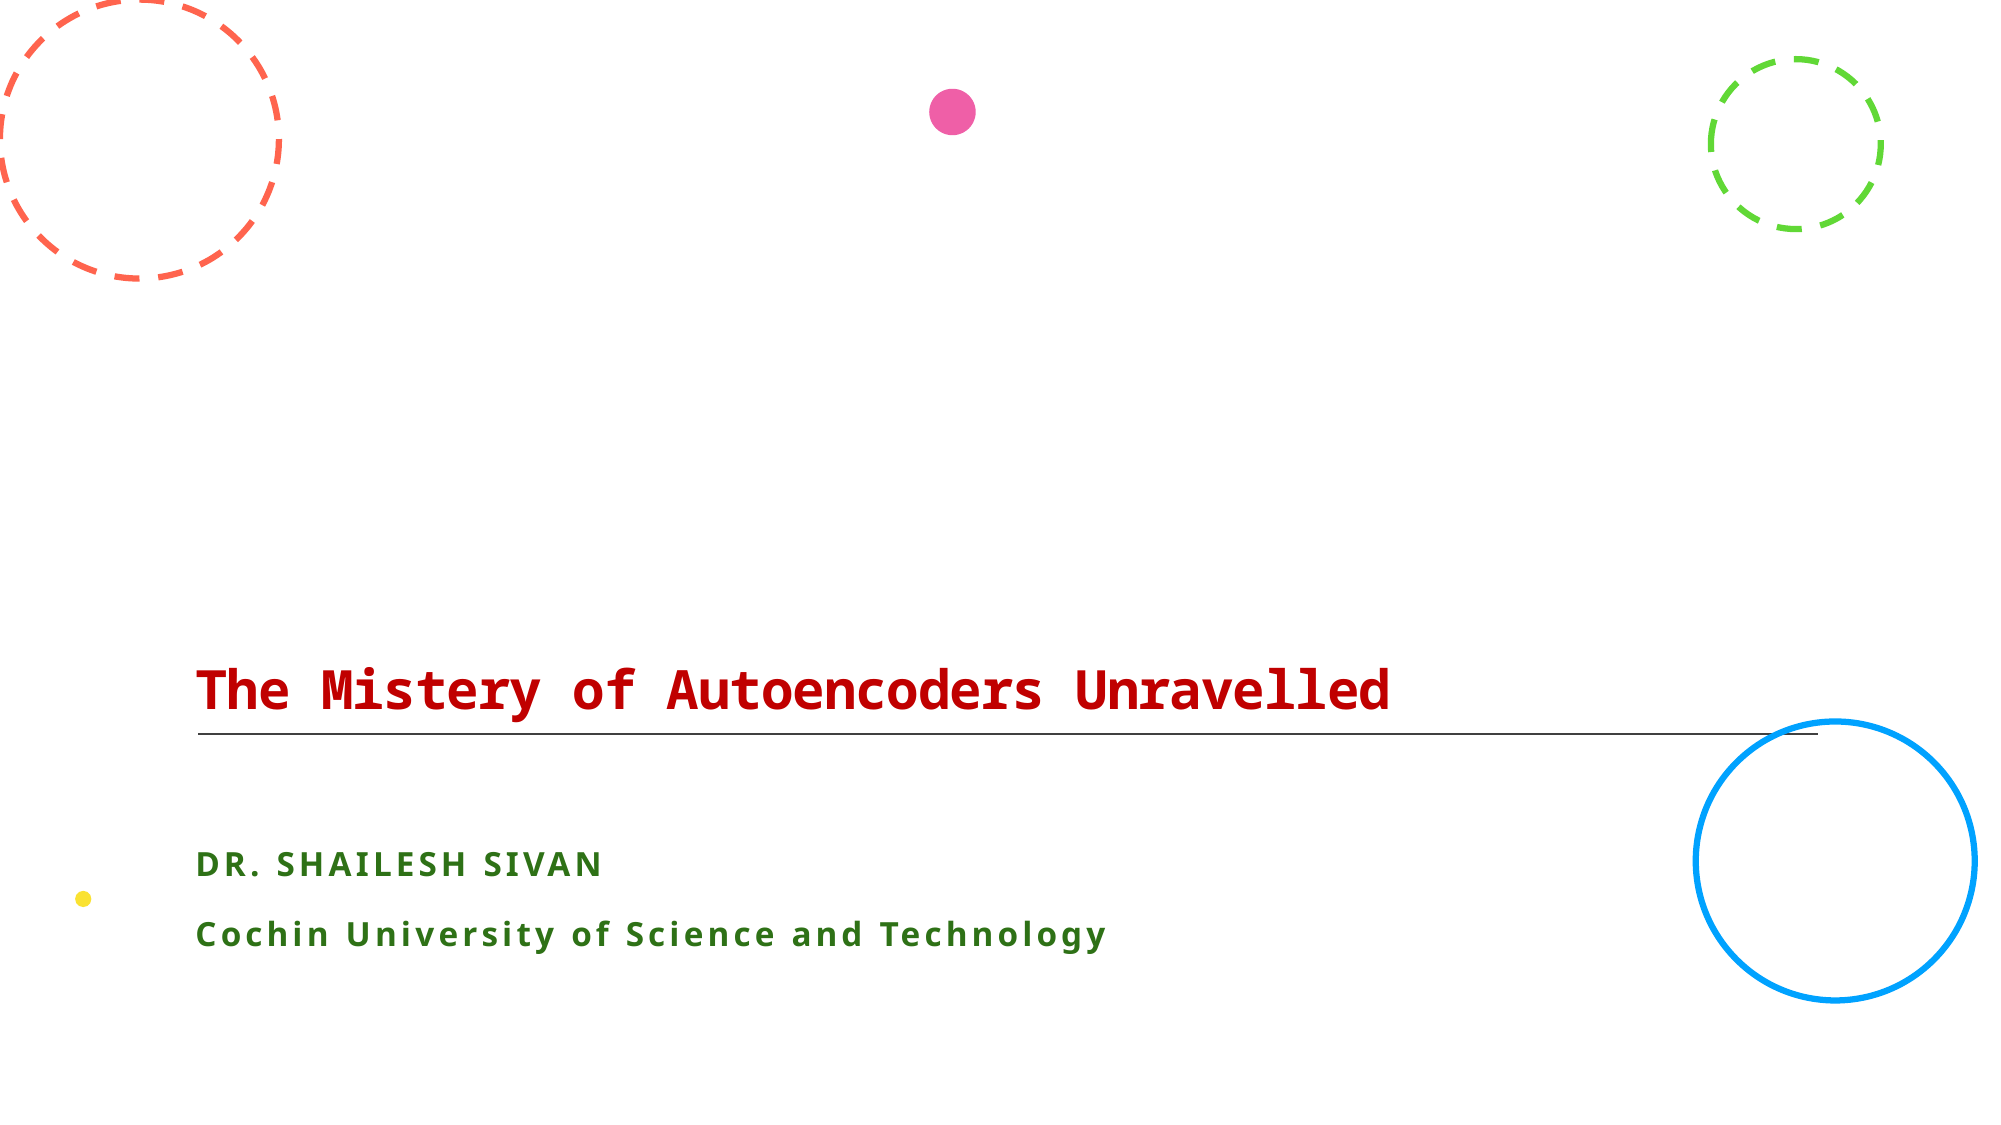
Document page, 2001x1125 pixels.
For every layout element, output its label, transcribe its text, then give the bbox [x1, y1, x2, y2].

title The Mistery of Autoencoders Unravelled [180, 604, 1934, 729]
subtitle Dr. ShaiLESH SIVAN Cochin University of Science and Technology [180, 761, 1231, 1101]
